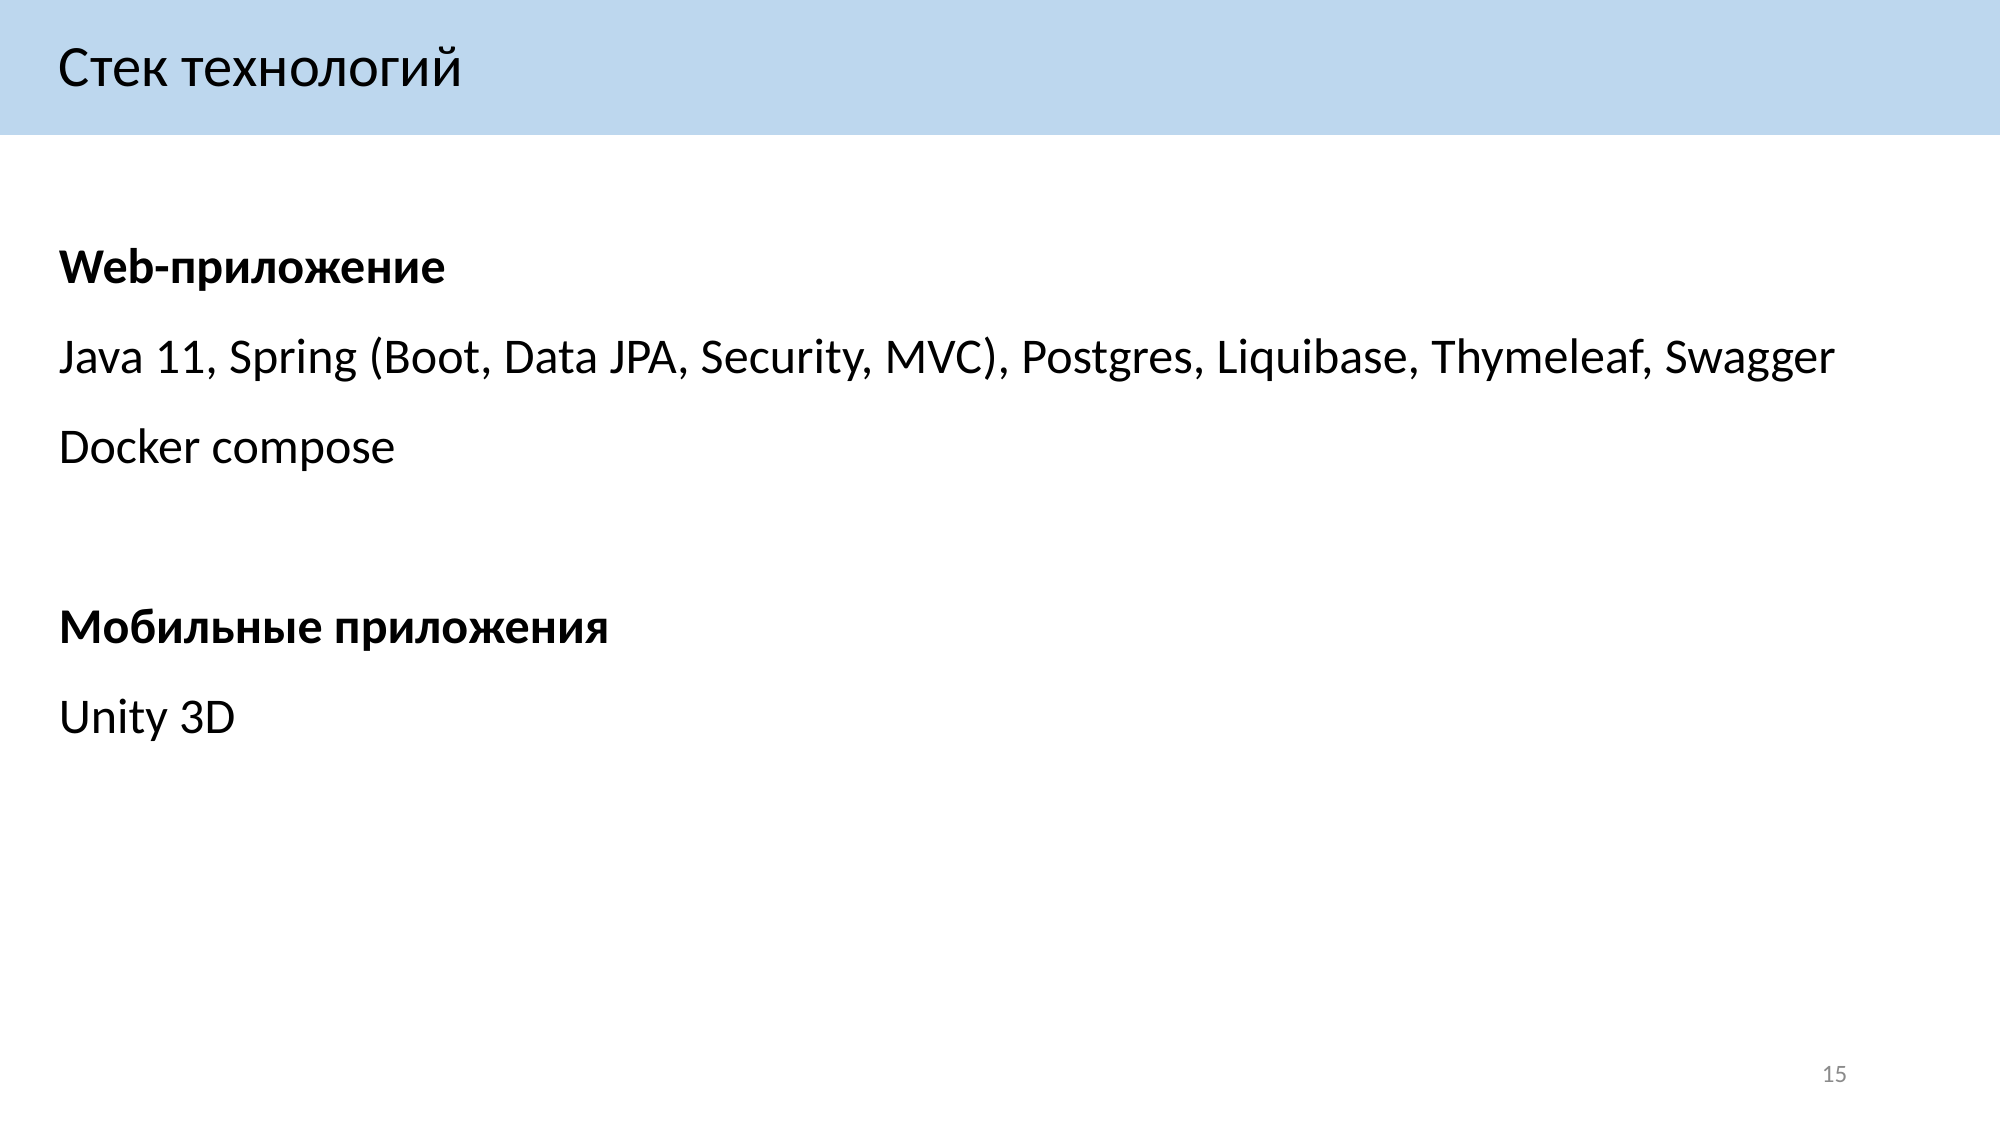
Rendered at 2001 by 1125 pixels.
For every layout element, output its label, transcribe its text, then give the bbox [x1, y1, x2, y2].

text_box Стек технологий [44, 20, 1134, 116]
slide_number 15 [1412, 1042, 1863, 1103]
text_box [0, 0, 2000, 136]
text_box Web-приложение Java 11, Spring (Boot, Data JPA, Security, MVC), Postgres, Liquibase, Thymeleaf, Swagger Docker compose Мобильные приложения Unity 3D [44, 195, 1866, 751]
